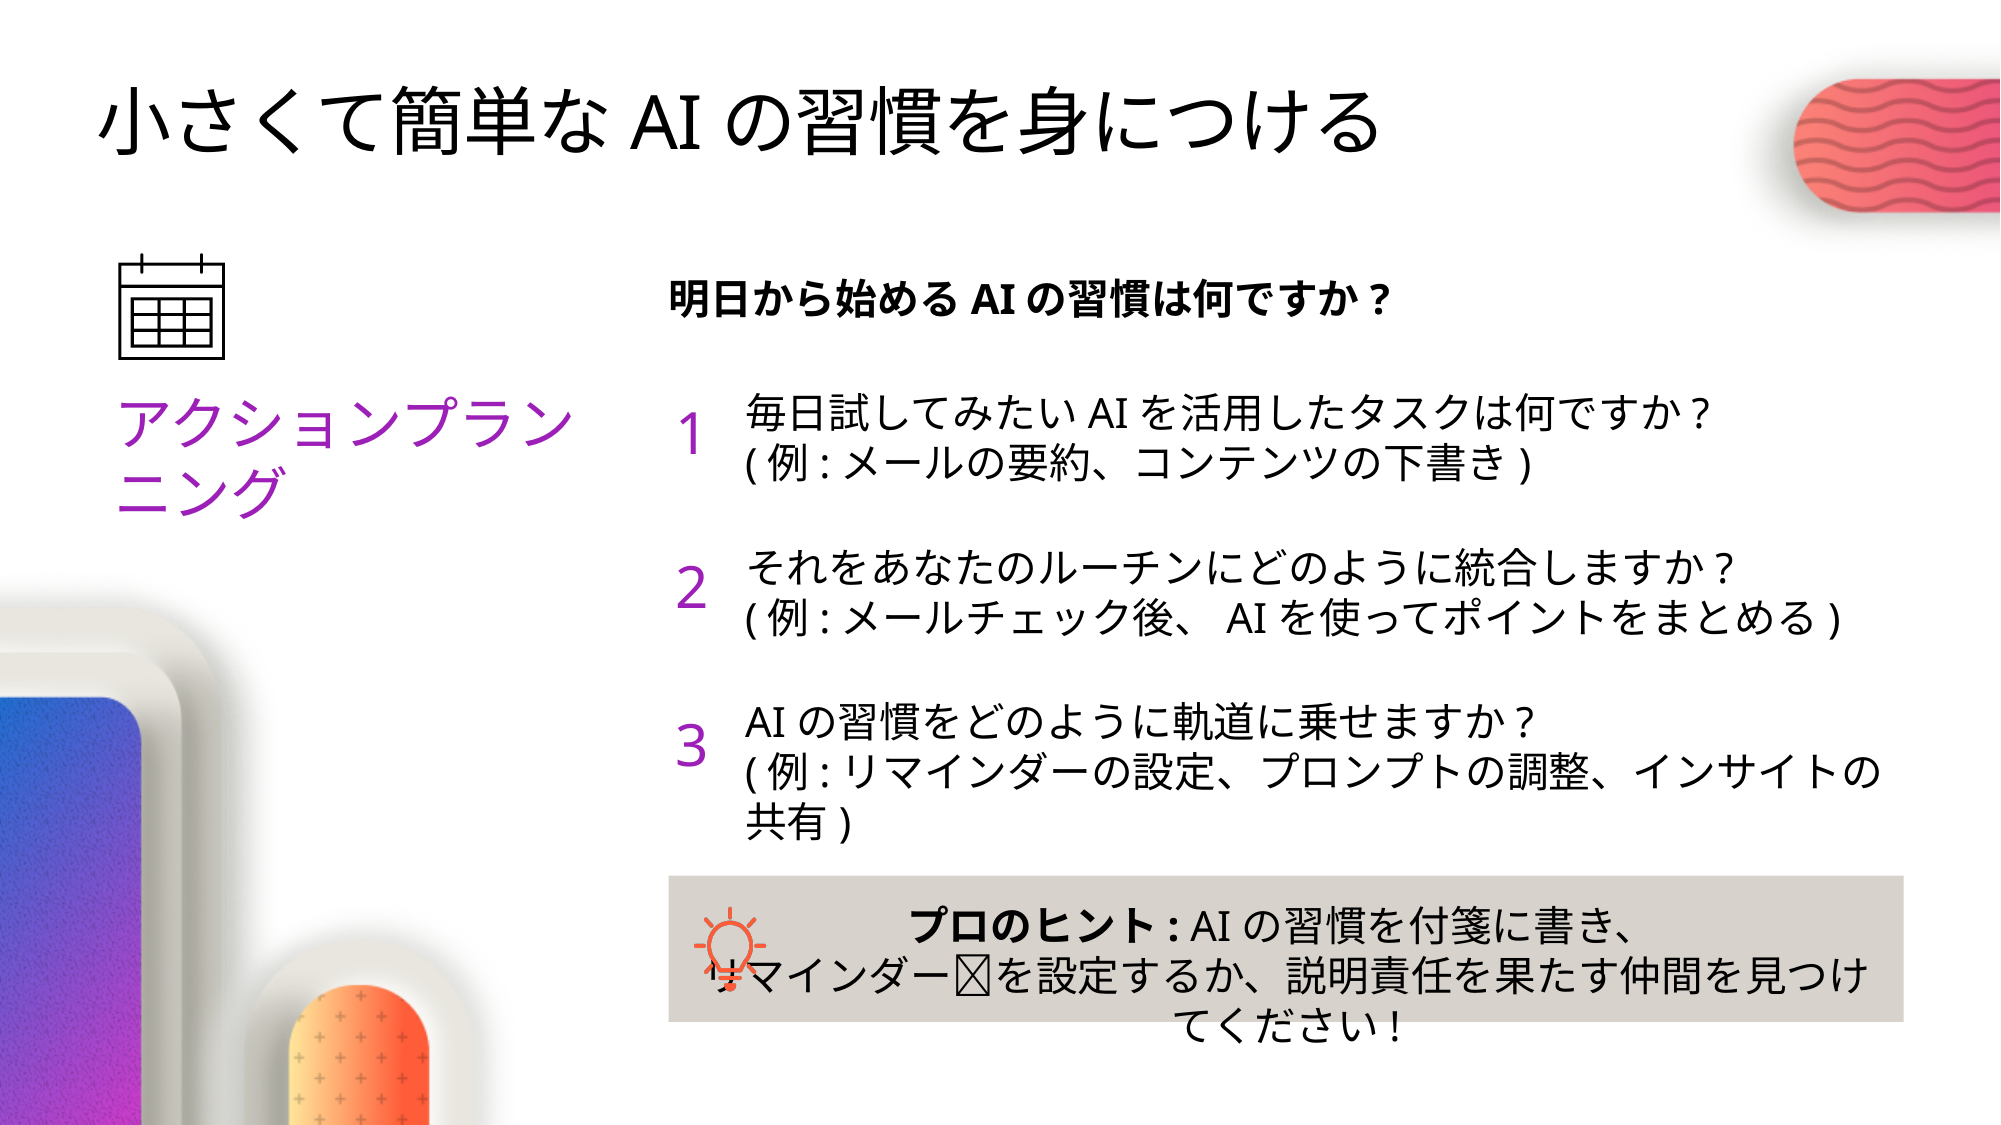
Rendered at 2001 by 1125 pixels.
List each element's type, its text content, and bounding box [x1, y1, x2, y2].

text_box 3 [660, 700, 730, 786]
text_box 2 [660, 542, 730, 628]
picture [95, 230, 247, 382]
text_box 1 [660, 388, 730, 474]
text_box 毎日試してみたいAIを活用したタスクは何ですか? (例:メールの要約、コンテンツの下書き) それをあなたのルーチンにどのように統合しますか? (例:メールチェック後、AIを使ってポイントをまとめる) AIの習慣をどのように軌道に乗せますか? (例:リマインダーの設定、プロンプトの調整、インサイトの共有) [730, 379, 1914, 854]
picture [1725, 40, 2000, 259]
text_box アクションプランニング [99, 379, 593, 535]
text_box プロのヒント: AIの習慣を付箋に書き、 リマインダー⏰を設定するか、説明責任を果たす仲間を見つけてください! [668, 875, 1904, 1023]
text_box 明日から始めるAIの習慣は何ですか? [668, 277, 2000, 324]
picture [688, 904, 773, 996]
picture [0, 568, 519, 1125]
title 小さくて簡単なAIの習慣を身につける [96, 74, 1725, 166]
